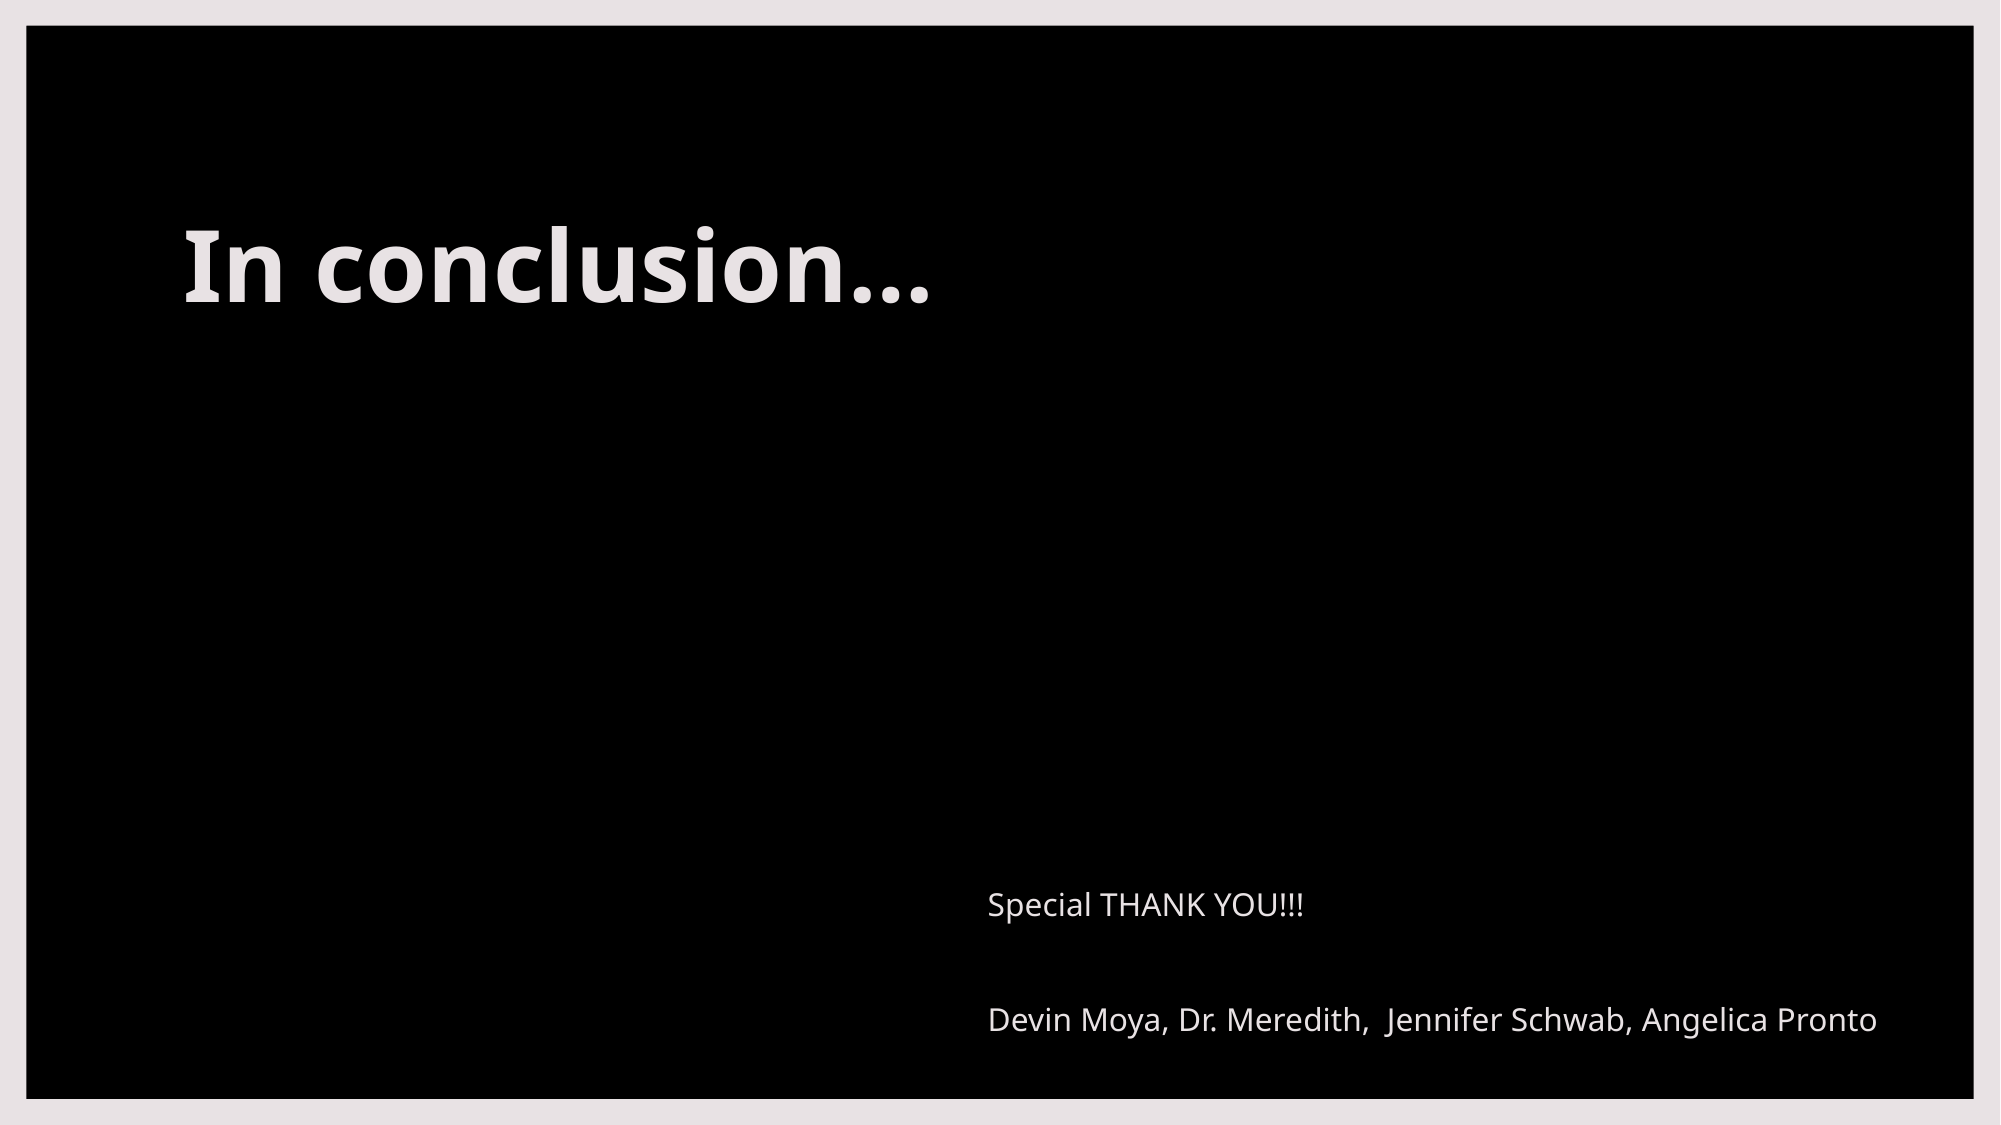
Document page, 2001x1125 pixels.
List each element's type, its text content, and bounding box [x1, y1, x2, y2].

list Special THANK YOU!!! Devin Moya, Dr. Meredith, Jennifer Schwab, Angelica Pronto [972, 873, 1929, 1046]
title In conclusion… [168, 118, 1832, 331]
